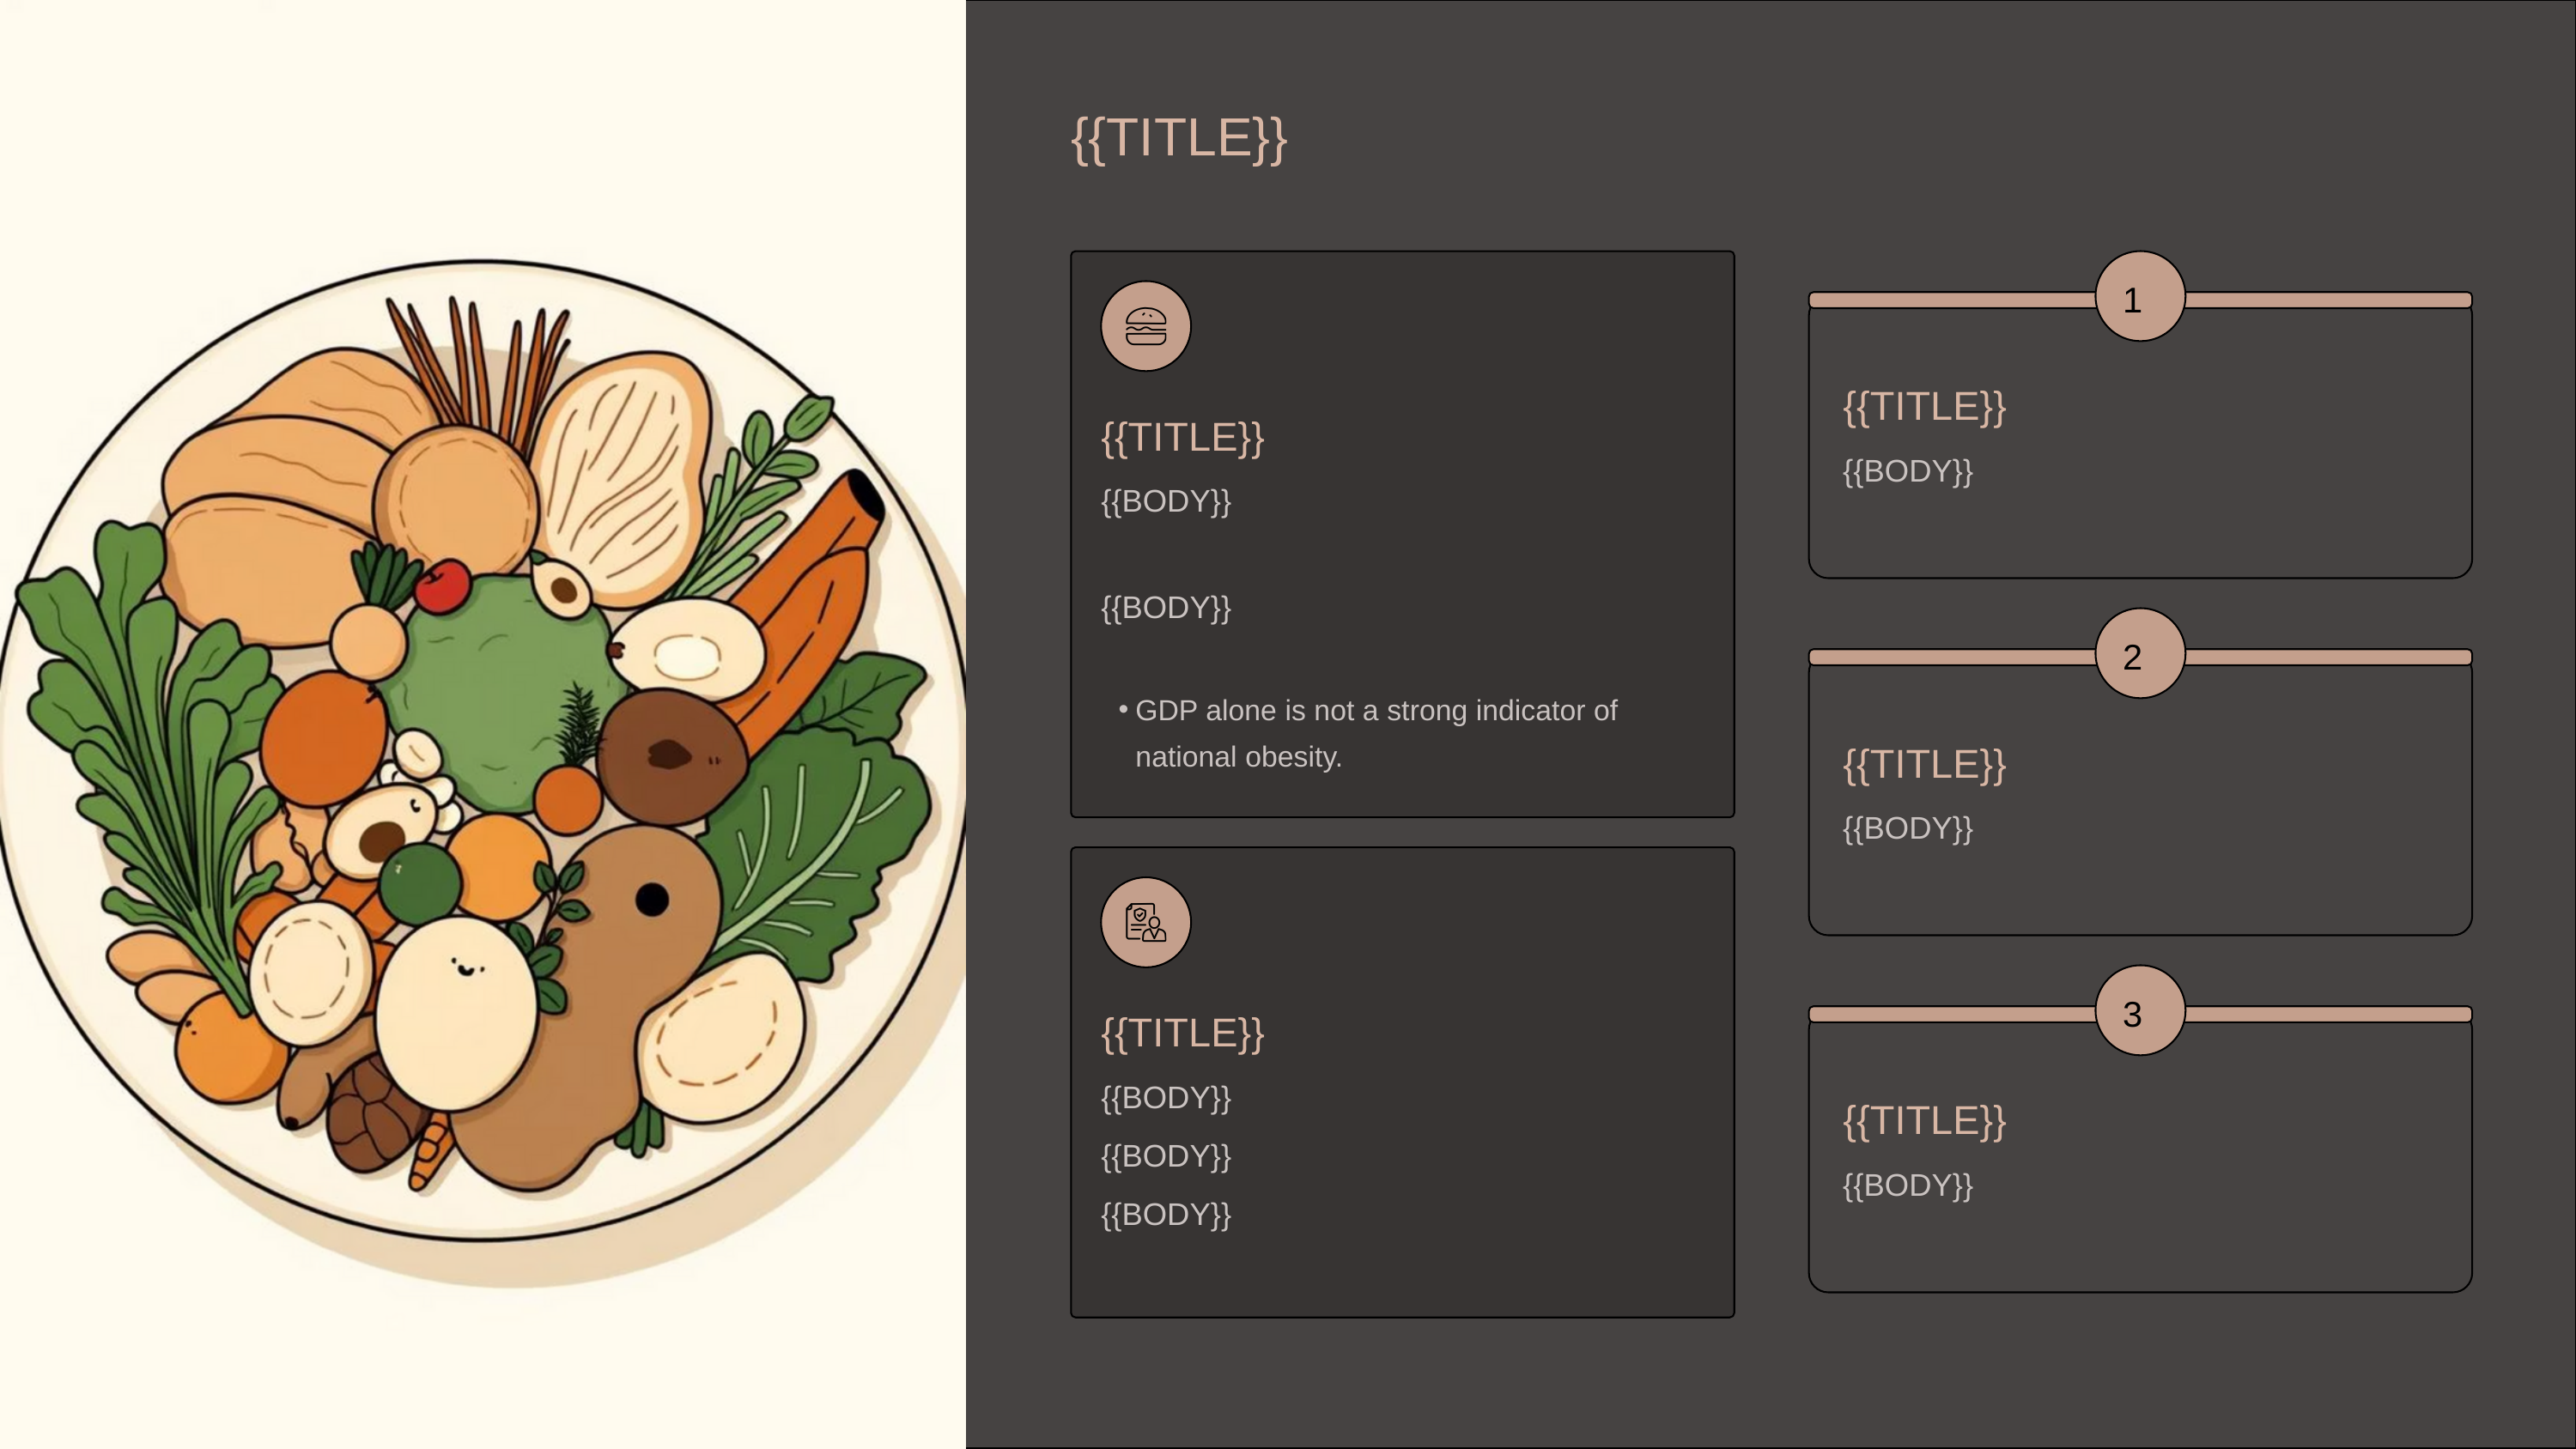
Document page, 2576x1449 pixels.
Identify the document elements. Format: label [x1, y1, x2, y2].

text_box [2189, 1005, 2473, 1023]
text_box [1808, 316, 2473, 579]
text_box [1808, 1005, 2091, 1023]
text_box [1808, 648, 2091, 666]
text_box [2095, 965, 2186, 1056]
text_box [1071, 846, 1735, 1318]
text_box [1071, 251, 1735, 818]
text_box [1100, 876, 1192, 968]
text_box [967, 0, 2576, 1449]
text_box [1808, 292, 2091, 309]
text_box [1100, 281, 1192, 372]
text_box [2095, 251, 2186, 342]
text_box [2095, 608, 2186, 699]
text_box [1808, 1030, 2473, 1293]
text_box [2189, 648, 2473, 666]
text_box [1808, 673, 2473, 936]
text_box [2189, 292, 2473, 309]
text_box [0, 0, 967, 1449]
